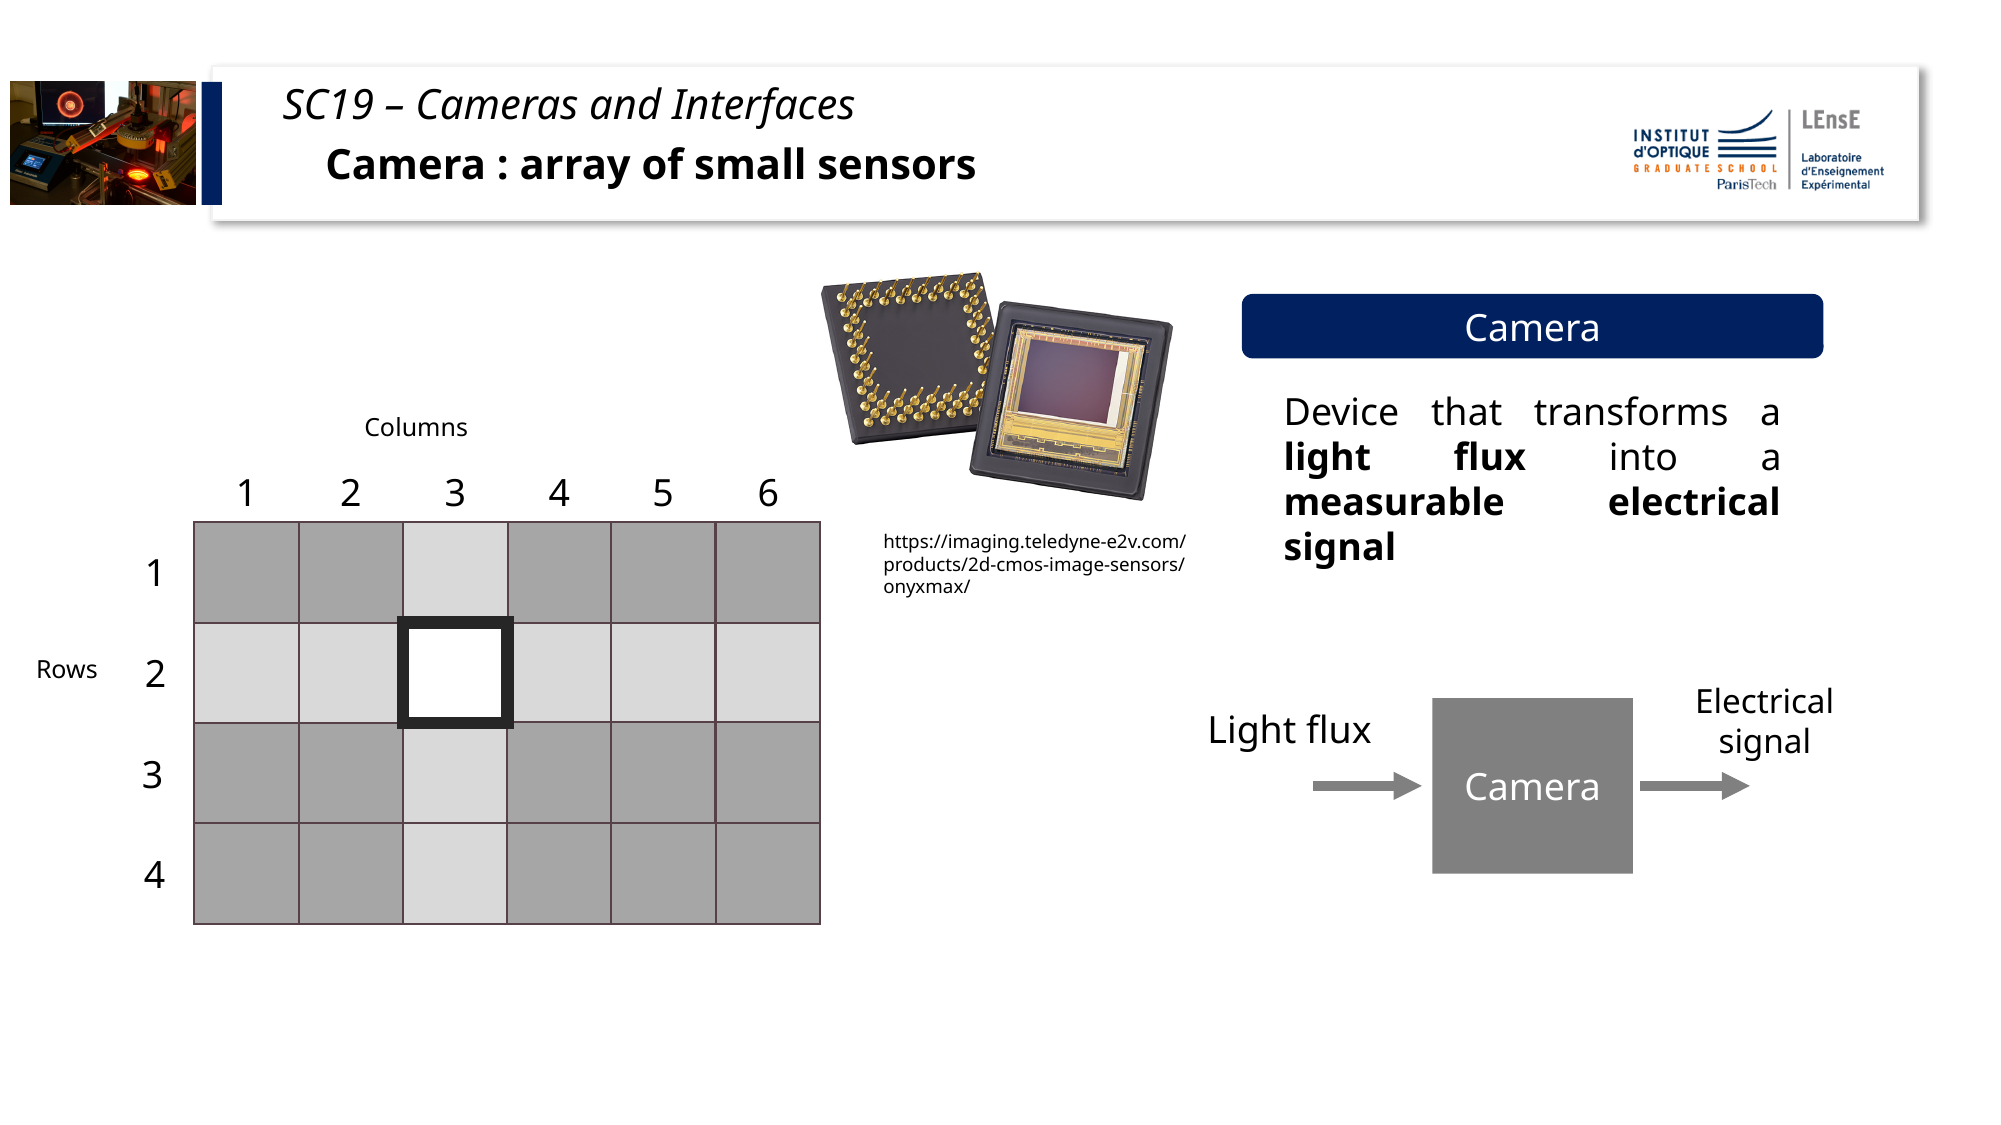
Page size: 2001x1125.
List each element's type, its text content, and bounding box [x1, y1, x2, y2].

text_box [507, 521, 610, 622]
text_box Camera : array of small sensors [310, 130, 1342, 196]
text_box [402, 521, 507, 622]
text_box [610, 624, 715, 721]
text_box Electrical signal [1665, 672, 1864, 768]
text_box Camera [1431, 697, 1634, 875]
text_box Rows [21, 645, 113, 691]
text_box 5 [637, 461, 689, 522]
text_box Columns [349, 403, 484, 449]
picture [1608, 83, 1909, 207]
text_box 1 [221, 461, 273, 522]
text_box [193, 822, 298, 925]
text_box Light flux [1179, 698, 1400, 759]
text_box 2 [325, 461, 377, 522]
text_box 3 [127, 743, 179, 803]
text_box [402, 724, 506, 822]
text_box Camera [1240, 292, 1825, 360]
text_box [193, 722, 300, 822]
text_box [193, 622, 298, 722]
text_box [509, 622, 610, 721]
text_box [402, 822, 506, 925]
text_box [715, 824, 821, 925]
text_box [610, 824, 715, 925]
text_box [610, 521, 716, 624]
text_box [201, 81, 223, 206]
text_box 4 [129, 843, 181, 904]
text_box 4 [533, 461, 585, 522]
text_box [506, 822, 610, 925]
picture [806, 260, 1184, 512]
text_box [298, 622, 402, 722]
text_box SC19 – Cameras and Interfaces [267, 71, 1641, 187]
text_box [298, 822, 402, 925]
text_box 2 [130, 642, 182, 703]
text_box 6 [742, 461, 794, 522]
text_box [716, 521, 821, 622]
text_box [715, 622, 821, 721]
text_box https://imaging.teledyne-e2v.com/products/2d-cmos-image-sensors/onyxmax/ [868, 522, 1287, 605]
text_box 3 [429, 461, 481, 522]
text_box [193, 521, 298, 622]
text_box [716, 721, 821, 824]
text_box [402, 622, 509, 724]
text_box [300, 722, 402, 822]
text_box 1 [130, 542, 182, 602]
text_box [298, 521, 402, 622]
picture [10, 81, 196, 205]
text_box [506, 721, 610, 822]
text_box [211, 65, 1919, 221]
text_box Device that transforms a light flux into a measurable electrical signal [1268, 380, 1797, 576]
text_box [610, 721, 716, 824]
